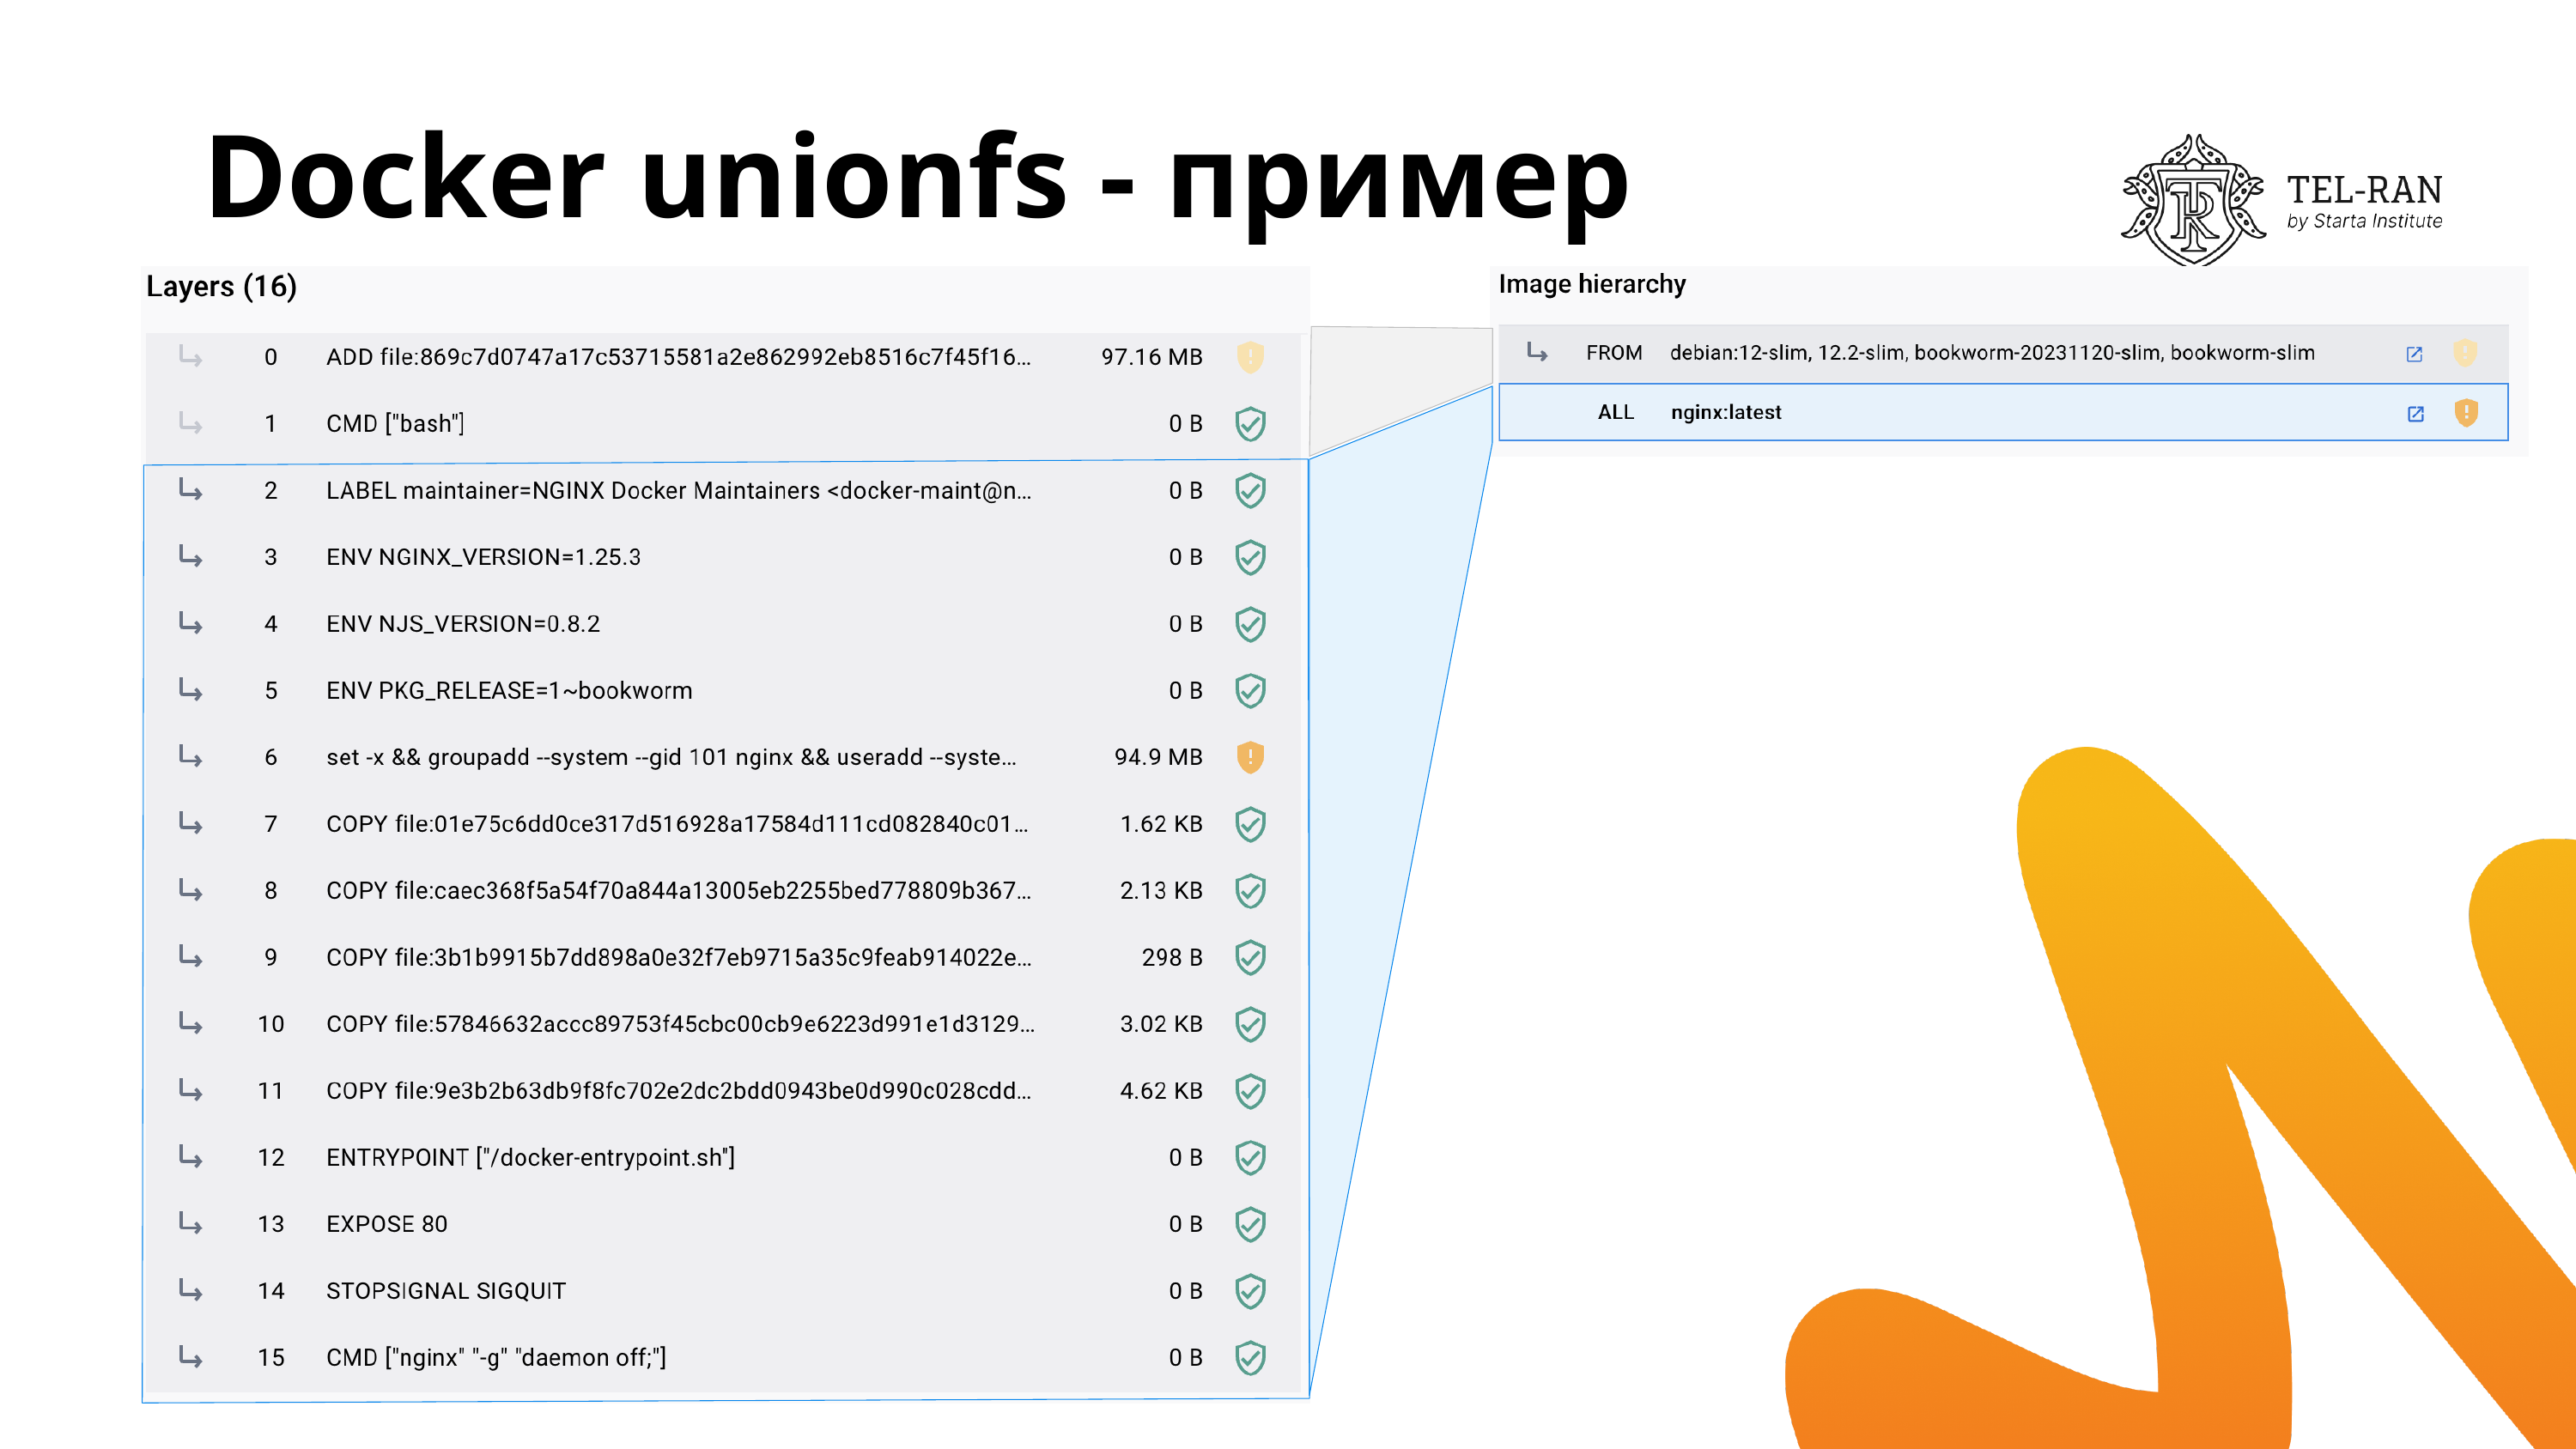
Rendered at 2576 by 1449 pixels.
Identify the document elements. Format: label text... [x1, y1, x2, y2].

text_box [1313, 324, 1485, 455]
picture [1490, 134, 2529, 457]
picture [140, 266, 1310, 1404]
title Docker unionfs - пример [177, 76, 2107, 326]
text_box [1313, 386, 1491, 1387]
picture [1620, 747, 2576, 1449]
